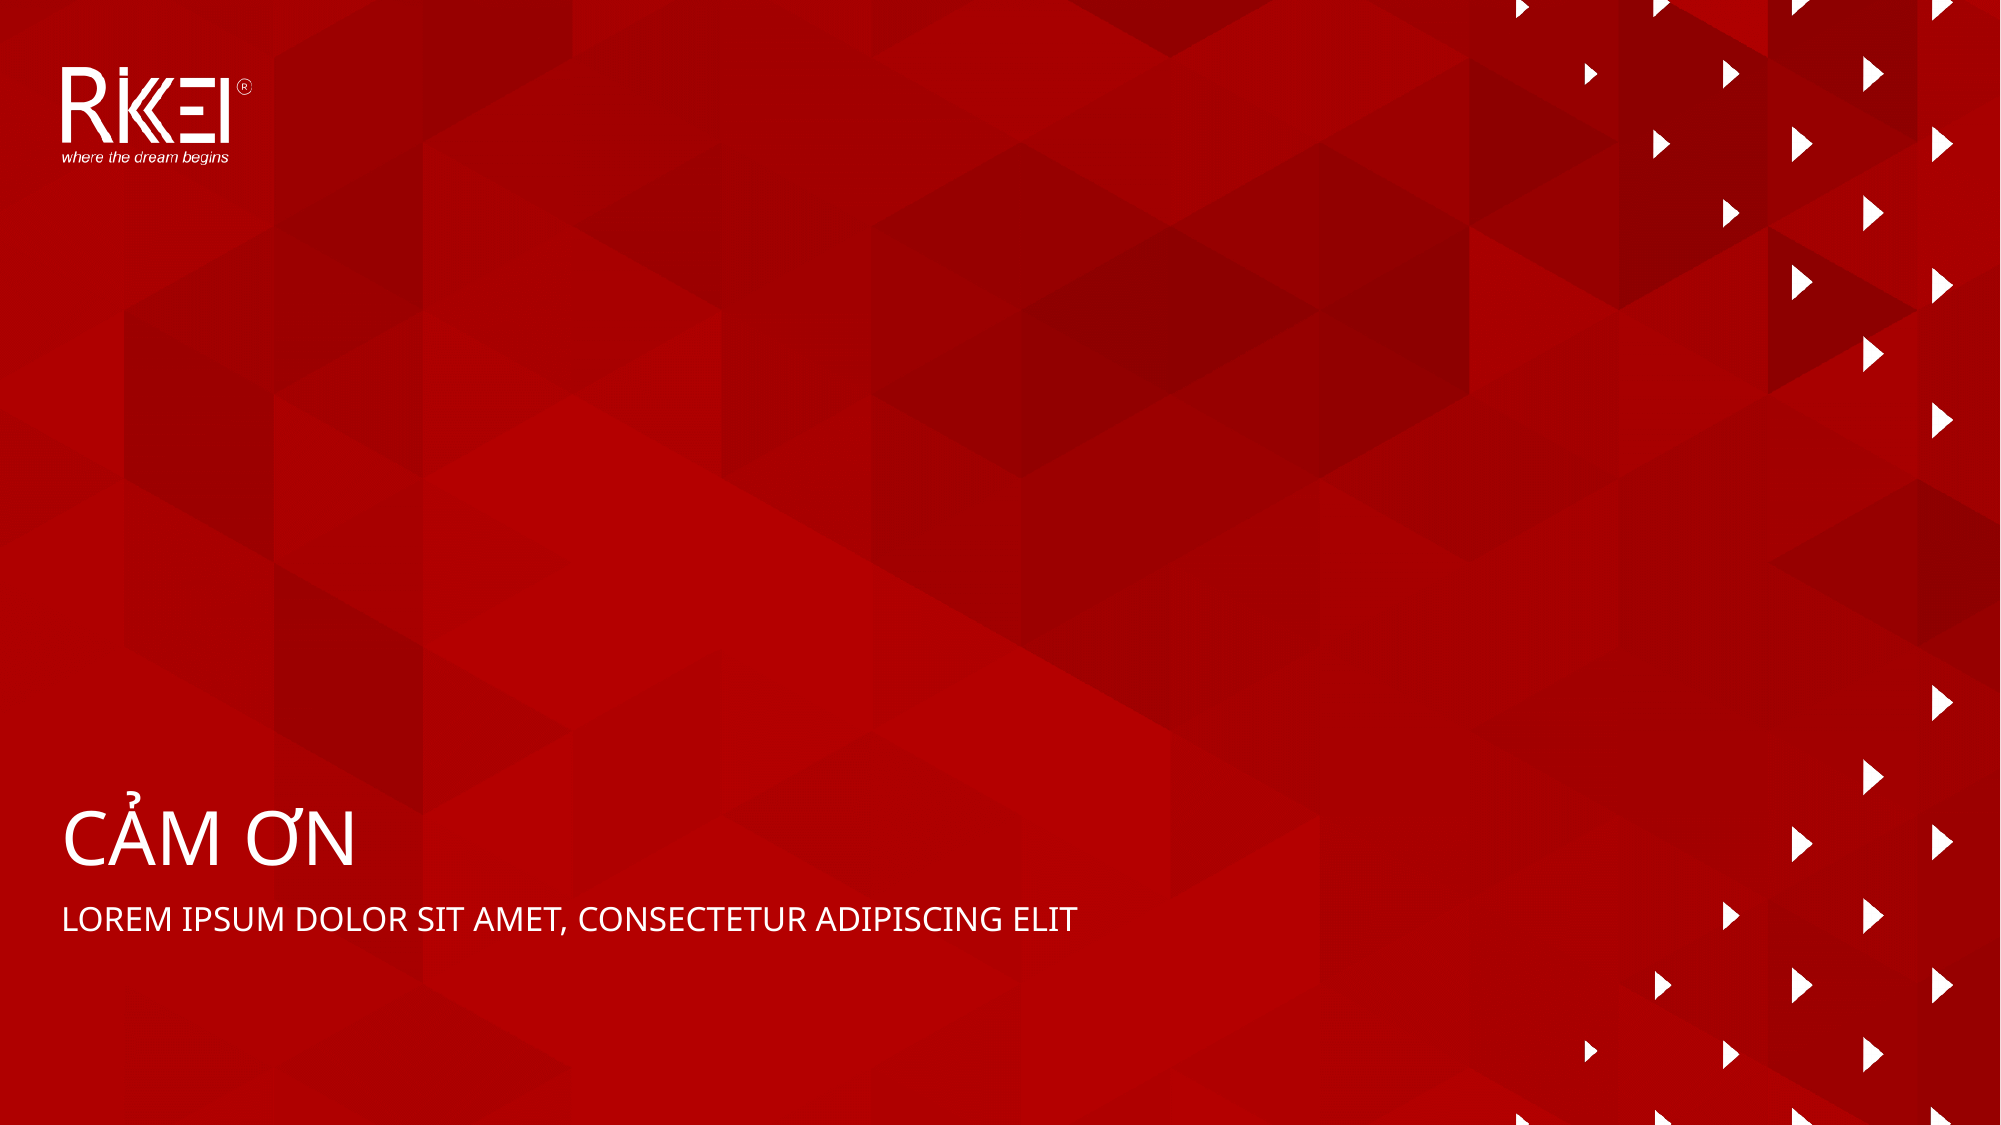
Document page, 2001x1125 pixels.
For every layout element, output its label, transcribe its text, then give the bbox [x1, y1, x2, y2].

subtitle LOREM IPSUM DOLOR SIT AMET, CONSECTETUR ADIPISCING ELIT [45, 891, 1546, 1125]
title CẢM ƠN [45, 651, 1546, 891]
picture [0, 0, 2001, 1125]
